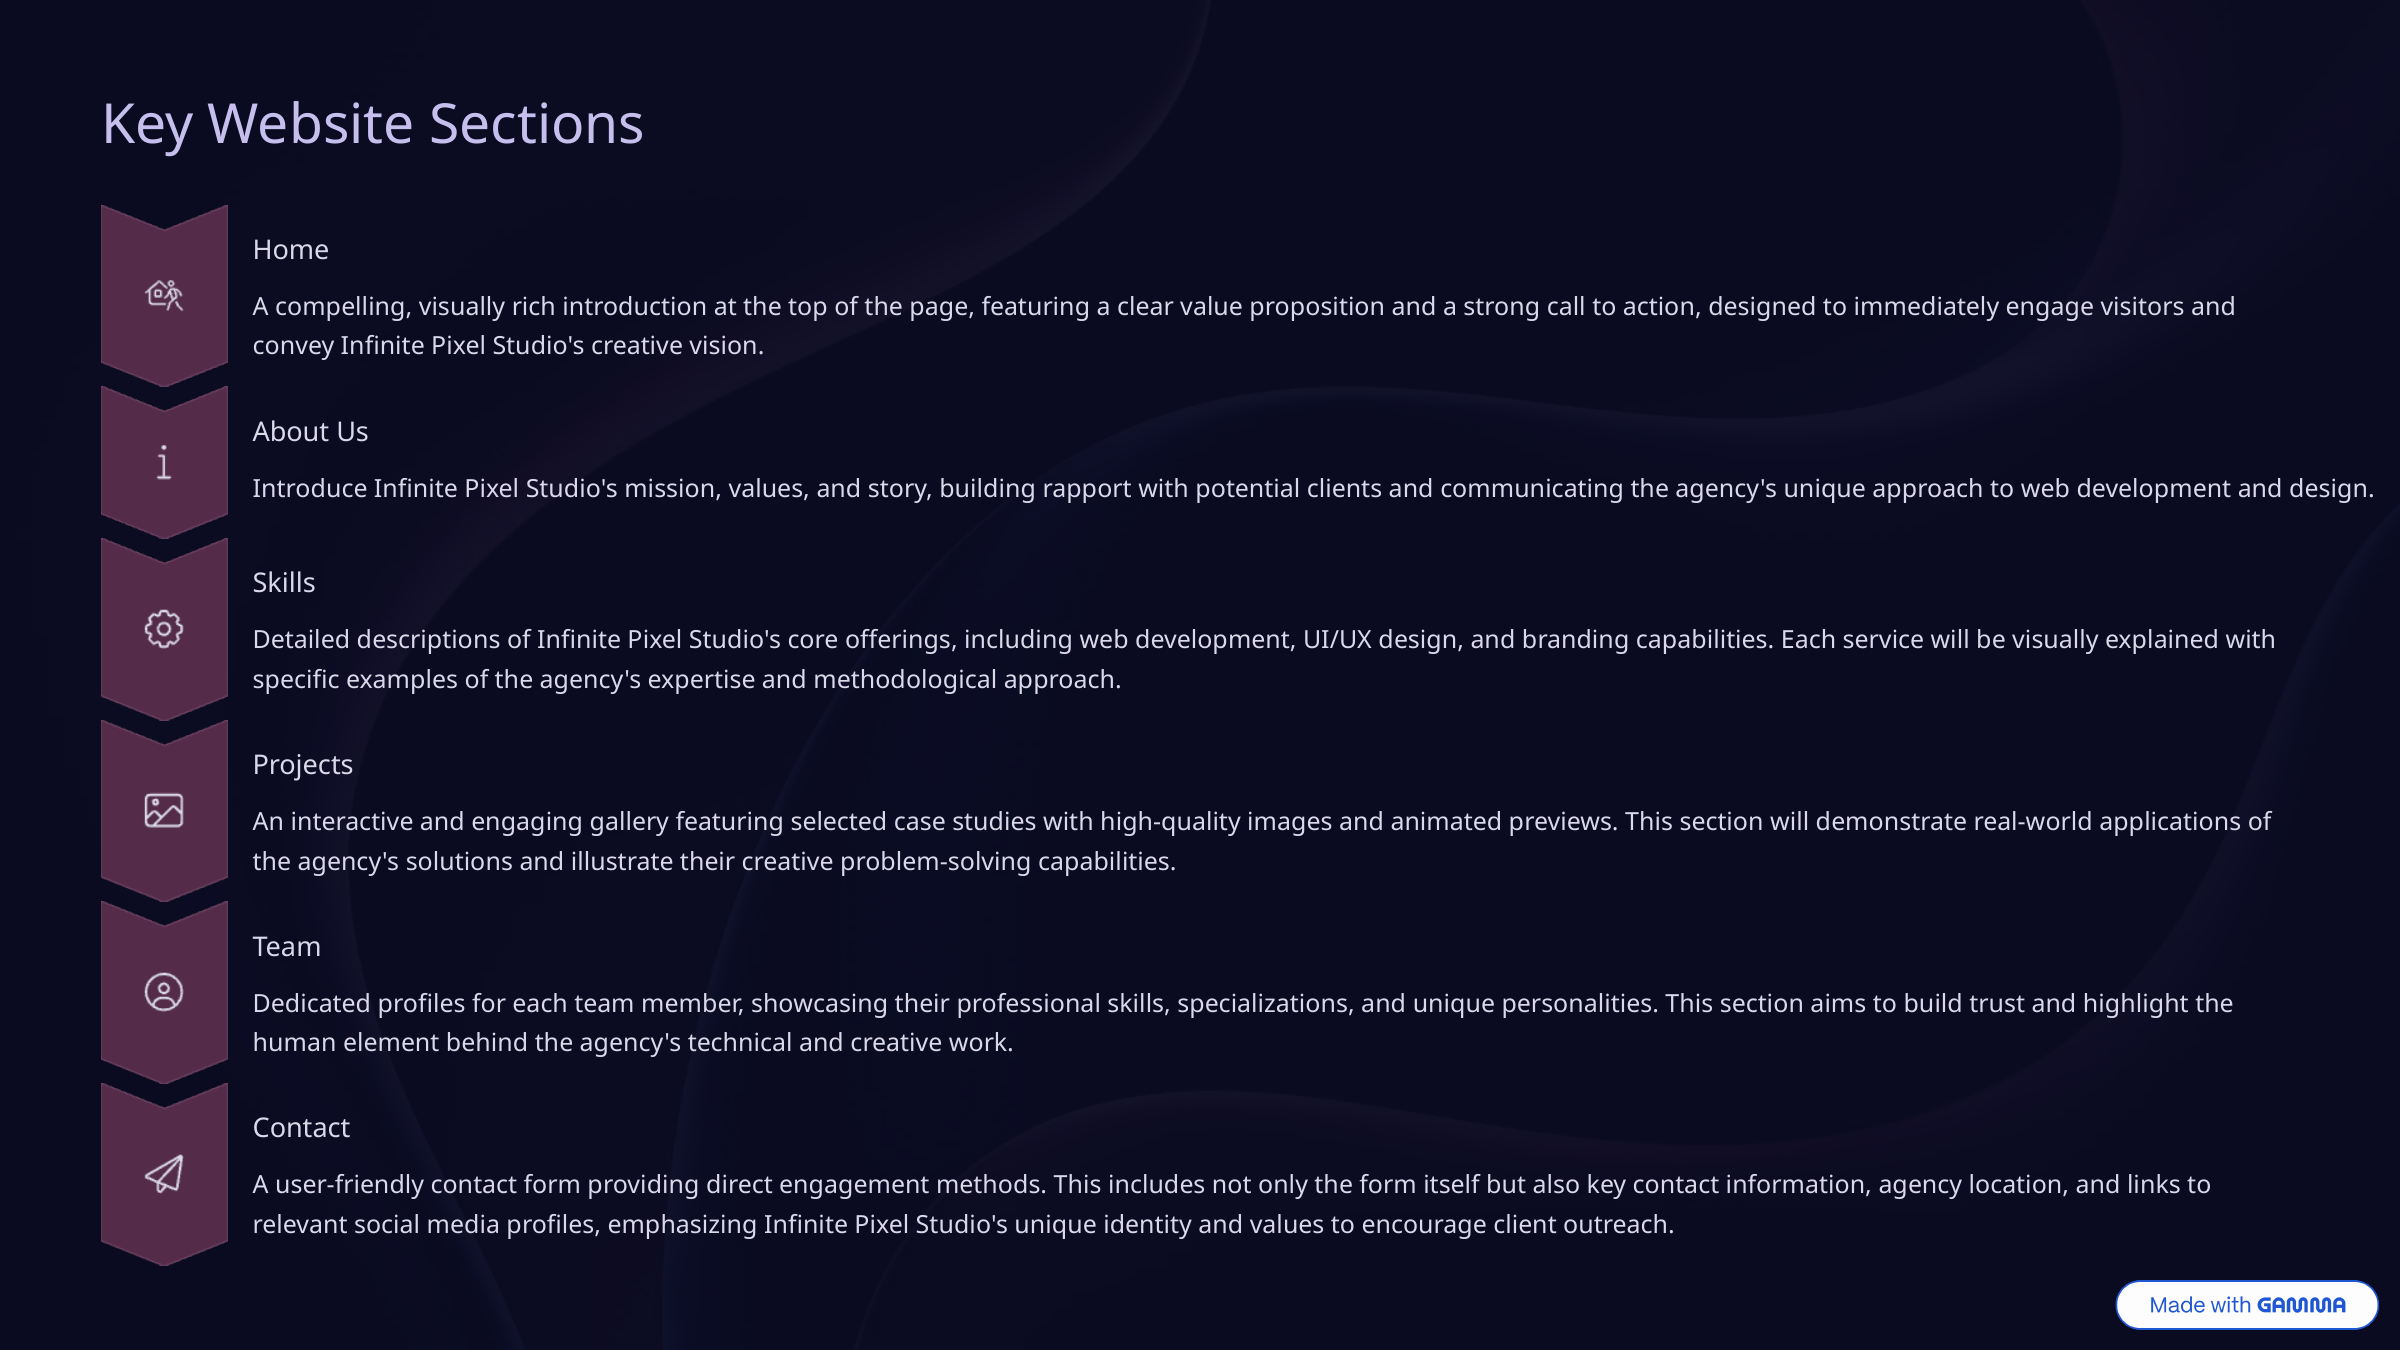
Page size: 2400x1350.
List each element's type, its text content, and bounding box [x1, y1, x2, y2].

text_box Team [252, 927, 534, 963]
text_box Key Website Sections [101, 84, 699, 155]
text_box Dedicated profiles for each team member, showcasing their professional skills, specializations, and unique personalities. This section aims to build trust and highlight the human element behind the agency's technical and creative work. [252, 977, 2299, 1059]
text_box A user-friendly contact form providing direct engagement methods. This includes not only the form itself but also key contact information, agency location, and links to relevant social media profiles, emphasizing Infinite Pixel Studio's unique identity and values to encourage client outreach. [252, 1159, 2299, 1240]
text_box Skills [252, 563, 534, 599]
text_box An interactive and engaging gallery featuring selected case studies with high-quality images and animated previews. This section will demonstrate real-world applications of the agency's solutions and illustrate their creative problem-solving capabilities. [252, 795, 2299, 877]
text_box Detailed descriptions of Infinite Pixel Studio's core offerings, including web development, UI/UX design, and branding capabilities. Each service will be visually explained with specific examples of the agency's expertise and methodological approach. [252, 614, 2299, 696]
text_box Projects [252, 745, 534, 781]
text_box Home [252, 230, 534, 266]
picture [2106, 1271, 2389, 1339]
text_box Introduce Infinite Pixel Studio's mission, values, and story, building rapport with potential clients and communicating the agency's unique approach to web development and design. [252, 462, 2299, 503]
text_box Contact [252, 1108, 534, 1144]
picture [101, 205, 228, 1266]
text_box About Us [252, 412, 534, 448]
text_box A compelling, visually rich introduction at the top of the page, featuring a clear value proposition and a strong call to action, designed to immediately engage visitors and convey Infinite Pixel Studio's creative vision. [252, 280, 2299, 362]
